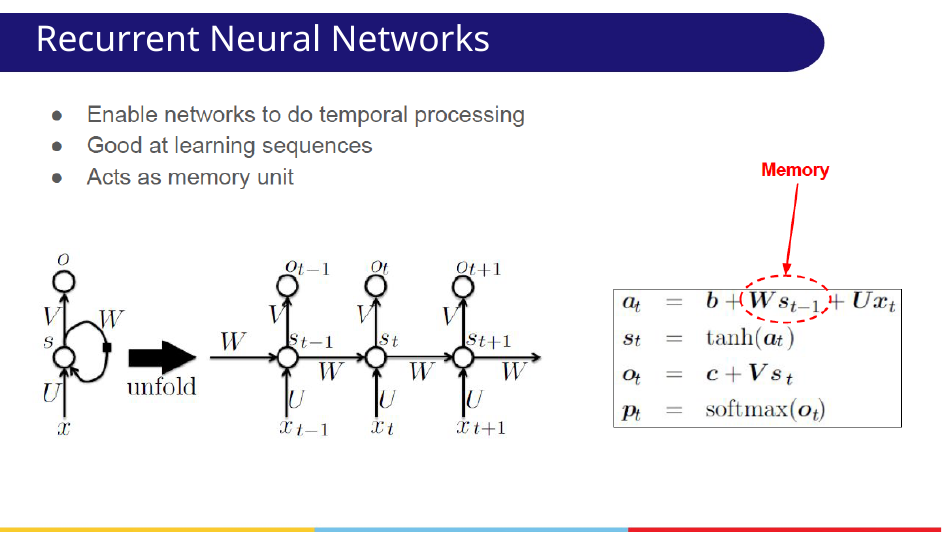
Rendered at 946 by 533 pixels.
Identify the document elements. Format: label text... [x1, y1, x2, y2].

title Recurrent Neural Networks [35, 16, 891, 59]
picture [0, 13, 942, 532]
